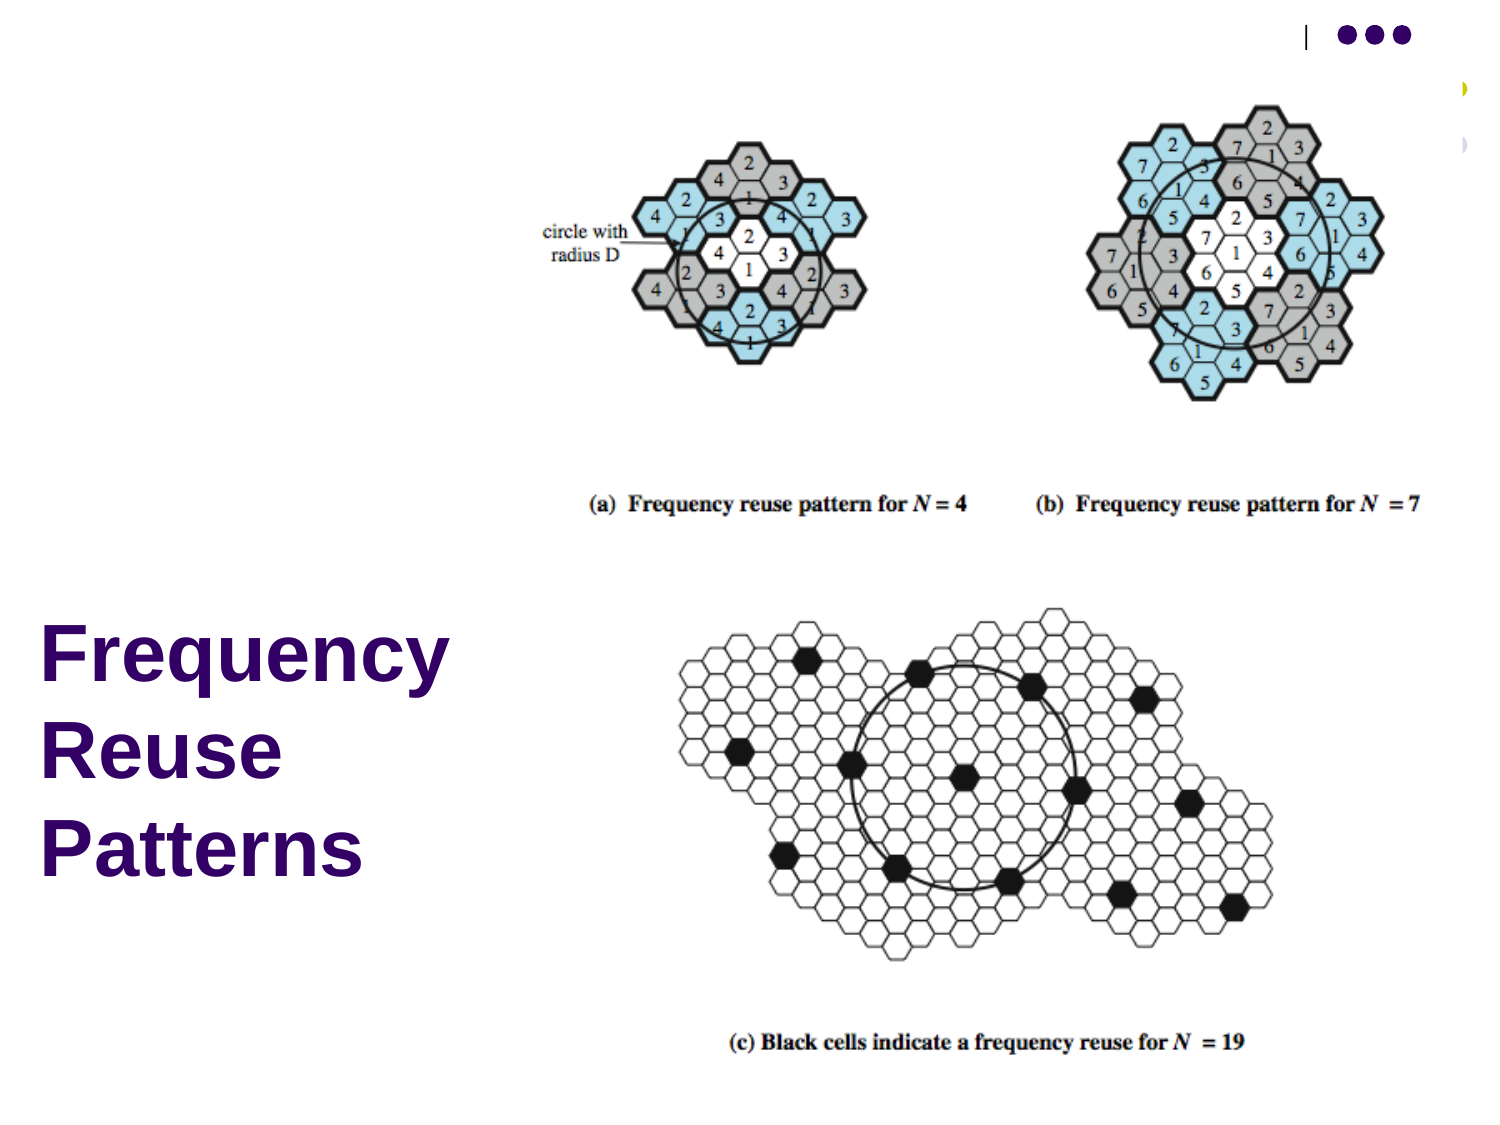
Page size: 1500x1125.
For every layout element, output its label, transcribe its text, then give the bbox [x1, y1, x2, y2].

picture [537, 49, 1463, 1087]
title Frequency Reuse Patterns [24, 125, 532, 900]
